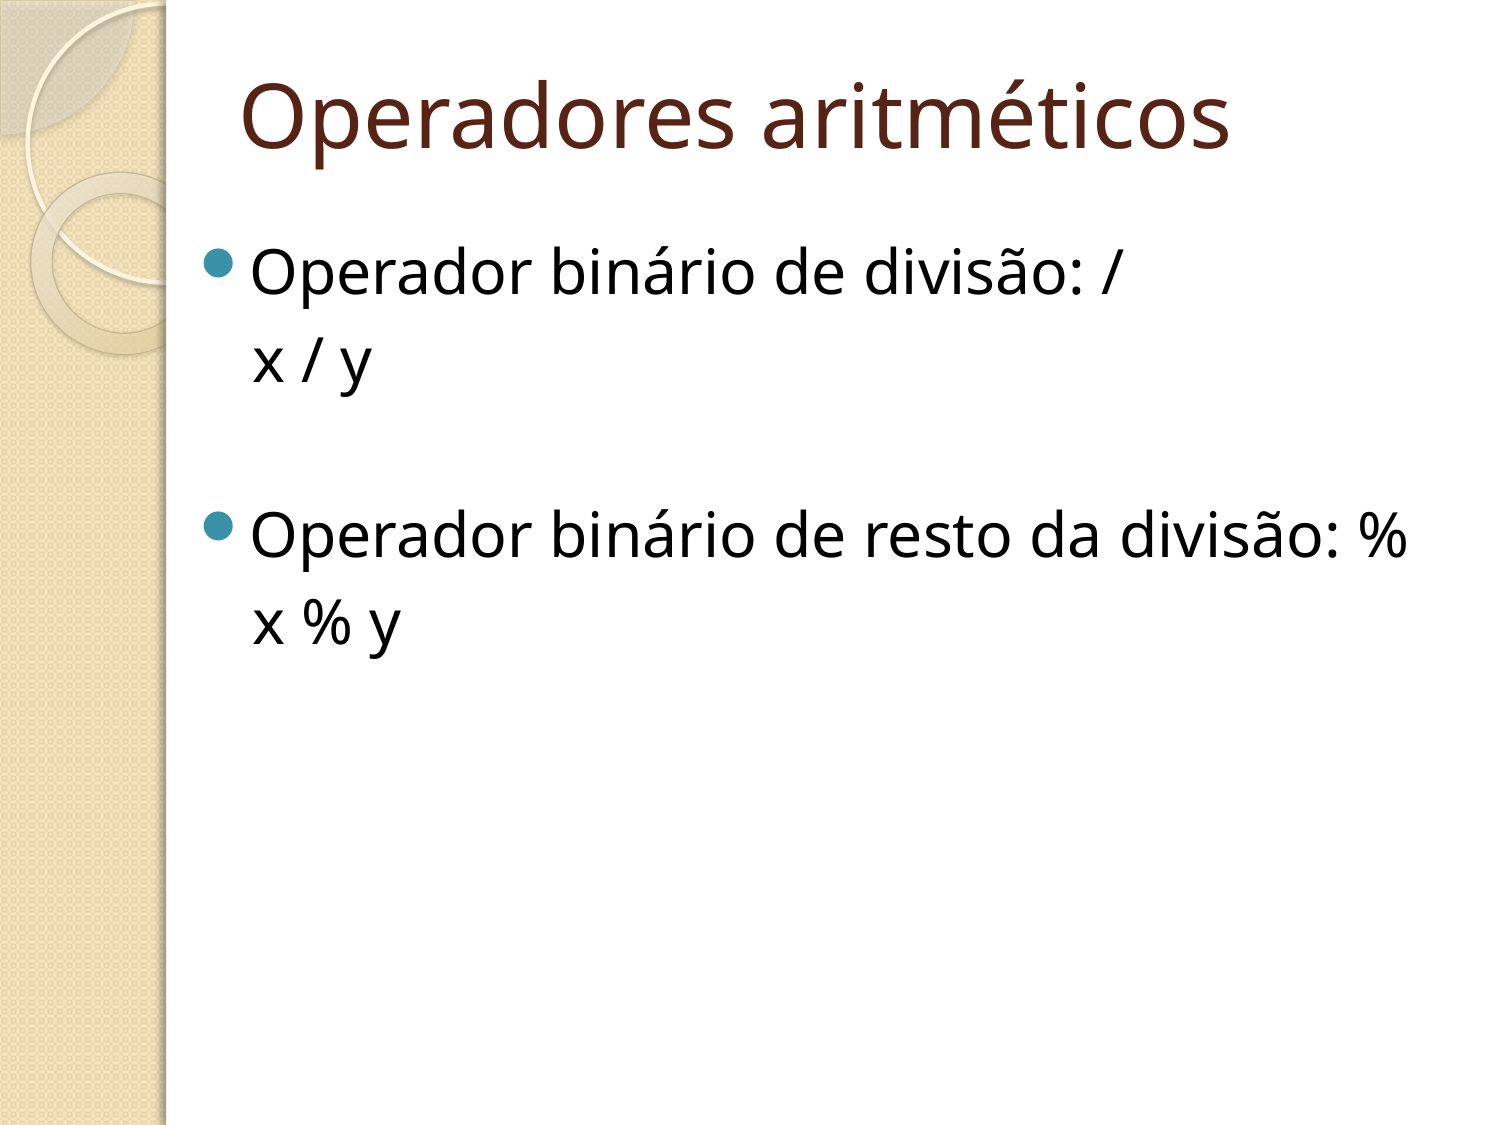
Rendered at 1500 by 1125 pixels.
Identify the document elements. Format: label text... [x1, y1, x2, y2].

title Operadores aritméticos [224, 19, 1455, 207]
list Operador binário de divisão: / x / y Operador binário de resto da divisão: % x % y [171, 224, 1475, 1088]
